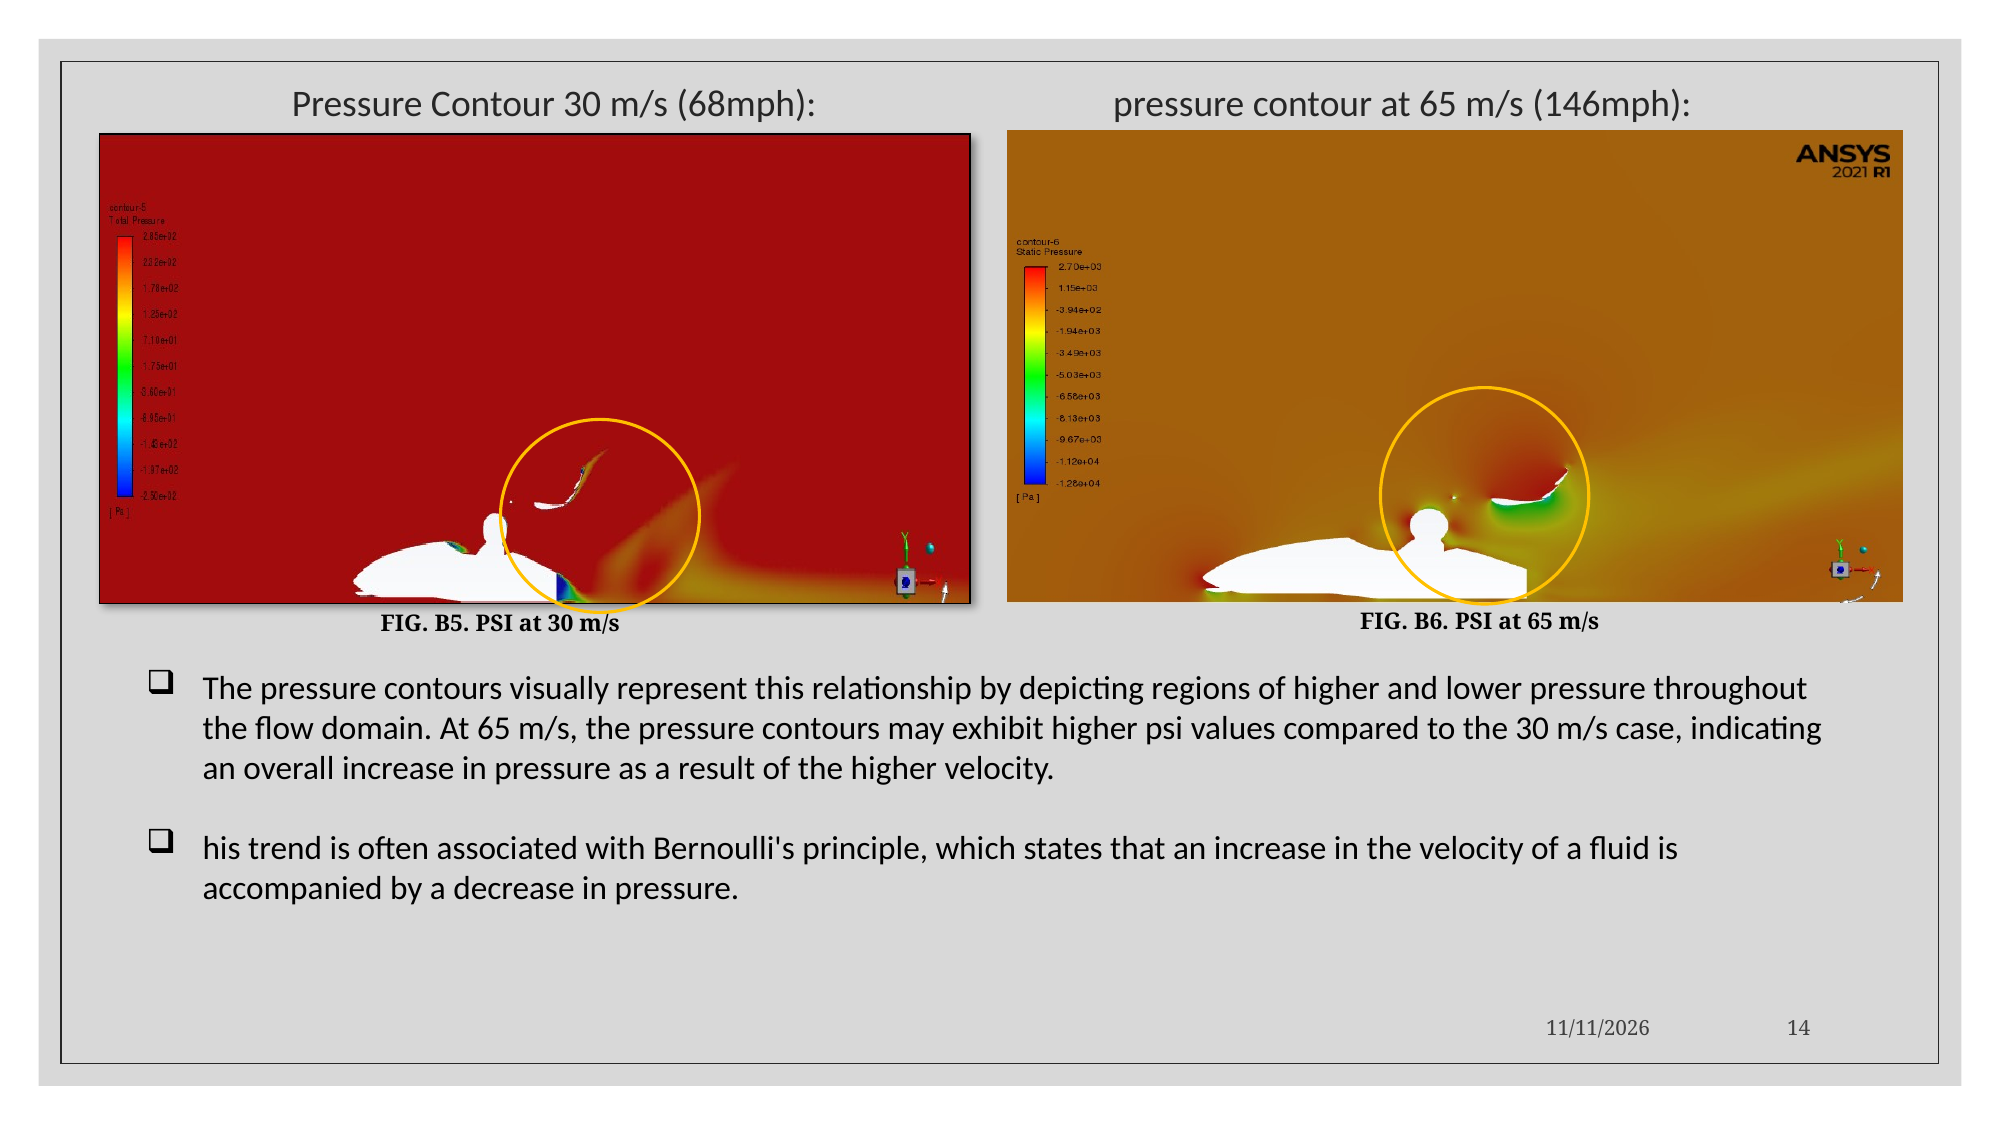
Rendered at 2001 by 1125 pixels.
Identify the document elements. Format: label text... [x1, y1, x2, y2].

picture [1007, 130, 1903, 603]
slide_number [1190, 990, 1665, 1050]
text_box The pressure contours visually represent this relationship by depicting regions of higher and lower pressure throughout the flow domain. At 65 m/s, the pressure contours may exhibit higher psi values compared to the 30 m/s case, indicating an overall increase in pressure as a result of the higher velocity. his trend is often associated with Bernoulli's principle, which states that an increase in the velocity of a fluid is accompanied by a decrease in pressure. [131, 658, 1869, 914]
slide_number 14 [1687, 990, 1825, 1050]
title Pressure Contour 30 m/s (68mph): pressure contour at 65 m/s (146mph): [115, 0, 1920, 217]
text_box FIG. B6. PSI at 65 m/s [959, 599, 2000, 642]
text_box [573, 610, 627, 614]
picture [100, 134, 970, 603]
text_box FIG. B5. PSI at 30 m/s [0, 600, 1001, 643]
